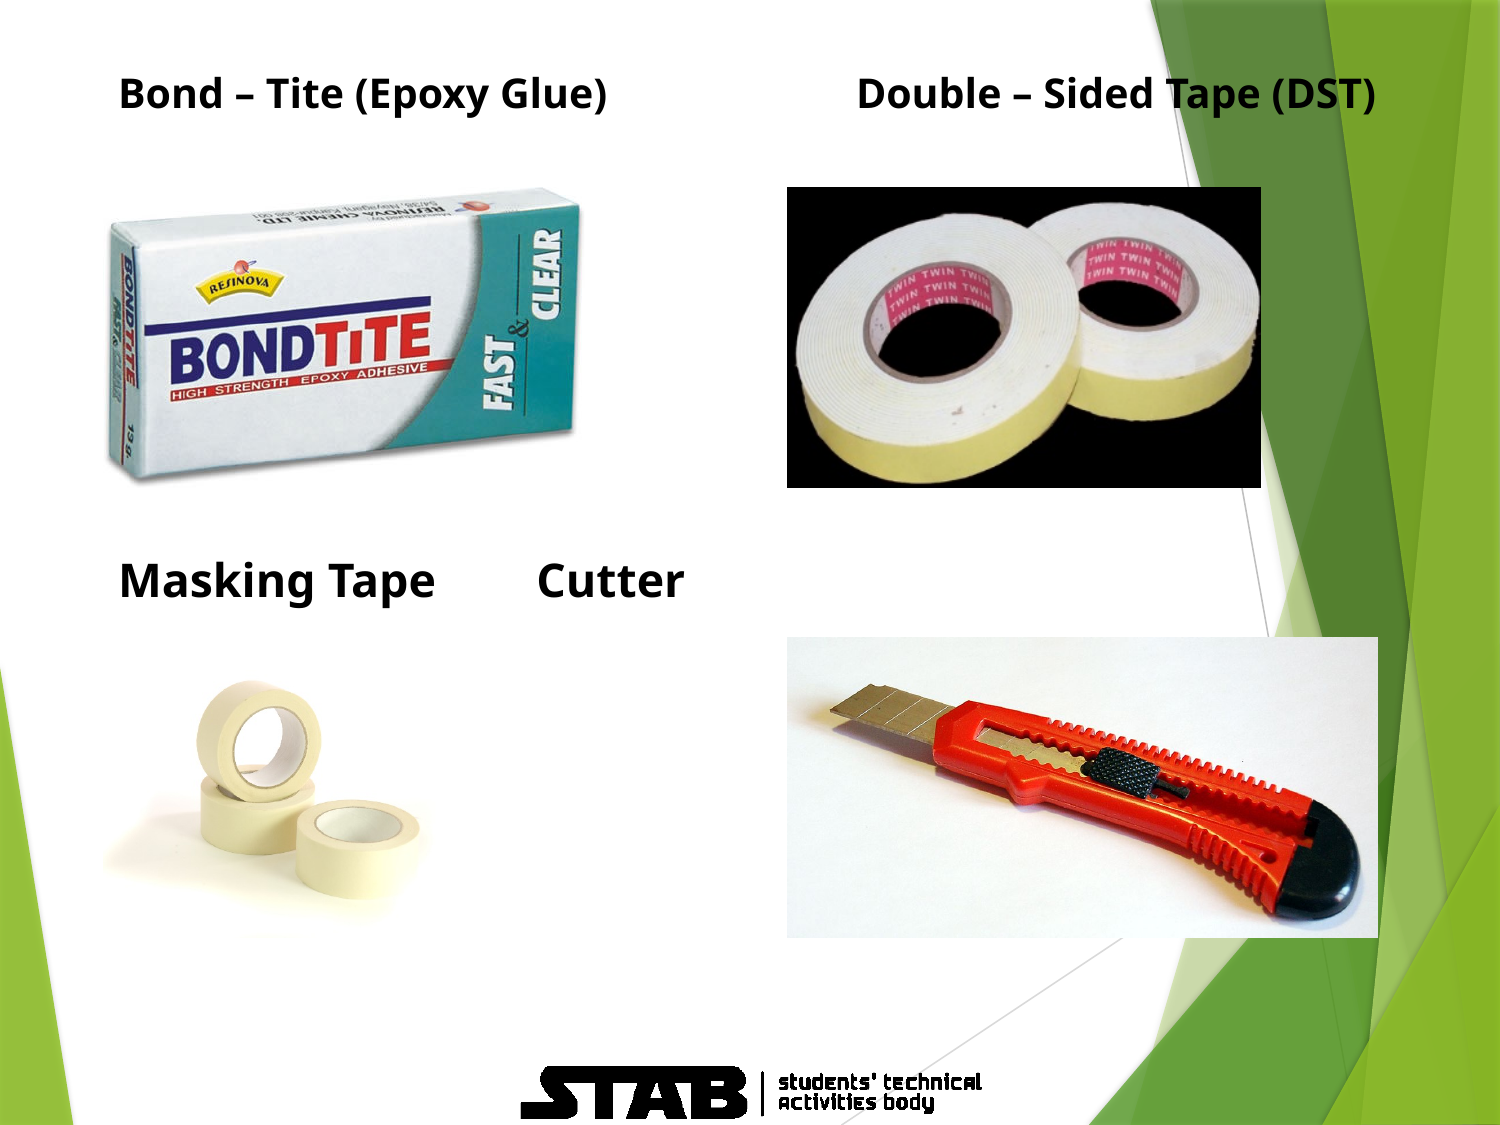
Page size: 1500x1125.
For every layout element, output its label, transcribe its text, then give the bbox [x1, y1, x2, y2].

picture [102, 636, 481, 938]
text_box Masking Tape Cutter [103, 549, 1397, 615]
title Bond – Tite (Epoxy Glue) Double – Sided Tape (DST) [103, 59, 1397, 125]
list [103, 186, 586, 488]
picture [511, 1055, 1001, 1125]
picture [786, 636, 1378, 938]
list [786, 186, 1262, 488]
